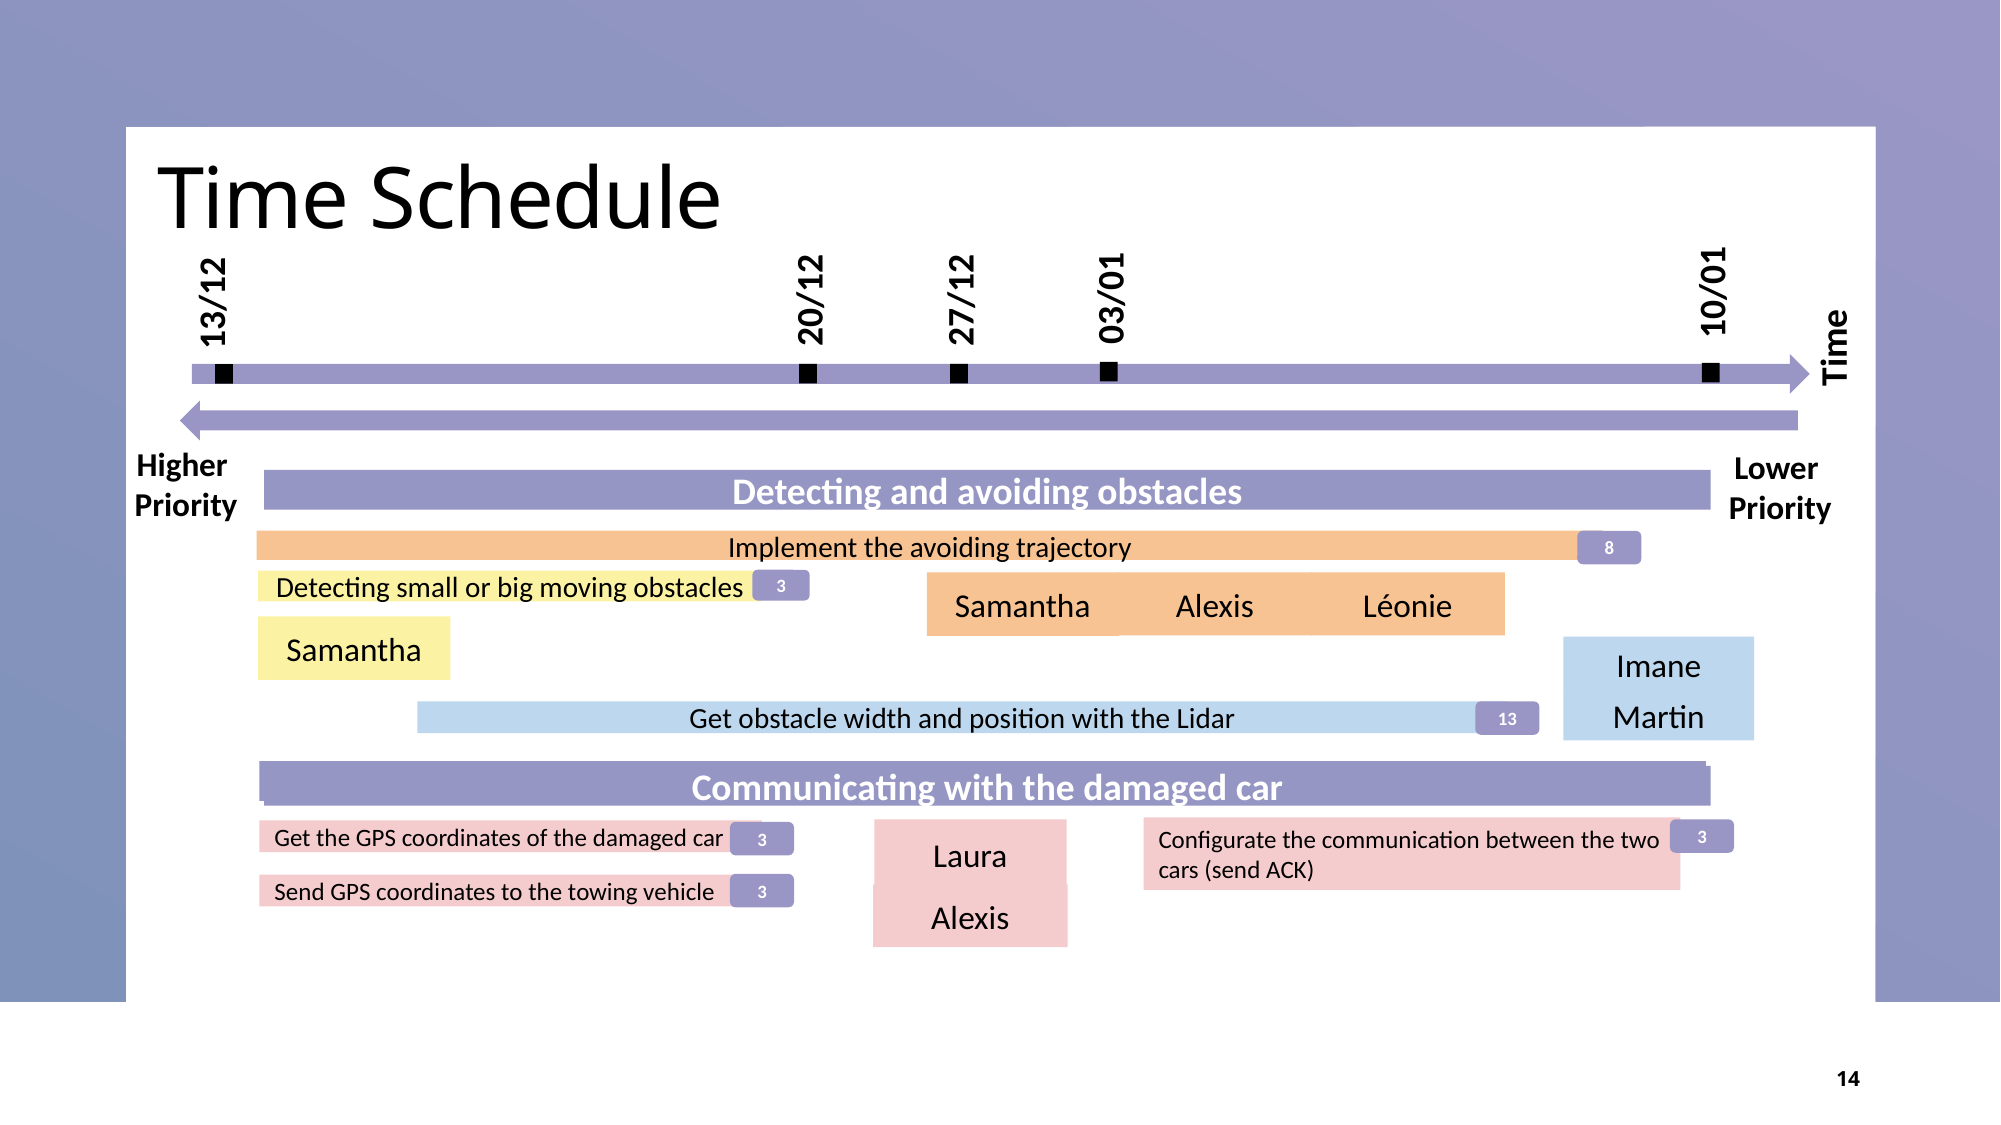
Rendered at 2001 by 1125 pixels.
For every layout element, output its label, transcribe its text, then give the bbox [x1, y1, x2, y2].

text_box Samantha [926, 571, 1120, 637]
text_box Laura [873, 818, 1068, 883]
text_box Communicating with the damaged car [263, 765, 1712, 807]
text_box 13 [1474, 700, 1541, 736]
text_box Martin [1562, 692, 1755, 741]
text_box Léonie [1313, 571, 1506, 636]
text_box 3 [1668, 818, 1736, 854]
text_box 3 [728, 820, 796, 857]
text_box 3 [751, 568, 811, 602]
text_box 3 [728, 872, 796, 909]
slide_number 14 [1788, 1050, 1875, 1110]
text_box Alexis [1120, 571, 1313, 636]
text_box Get obstacle width and position with the Lidar [416, 700, 1478, 734]
text_box Lower Priority [1711, 438, 1850, 534]
text_box Imane [1562, 636, 1755, 692]
text_box 8 [1576, 529, 1643, 566]
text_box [180, 152, 1863, 402]
text_box [178, 402, 1799, 435]
text_box Samantha [257, 615, 451, 681]
text_box Get the GPS coordinates of the damaged car [258, 819, 763, 853]
text_box Configurate the communication between the two cars (send ACK) [1143, 816, 1682, 891]
text_box Send GPS coordinates to the towing vehicle [258, 874, 730, 907]
text_box Alexis [872, 883, 1069, 948]
text_box Detecting and avoiding obstacles [263, 469, 1711, 511]
text_box Higher Priority [117, 435, 255, 531]
title Time Schedule [142, 143, 874, 257]
text_box [258, 760, 1707, 802]
text_box Implement the avoiding trajectory [256, 530, 1579, 561]
text_box Detecting small or big moving obstacles [257, 570, 755, 602]
